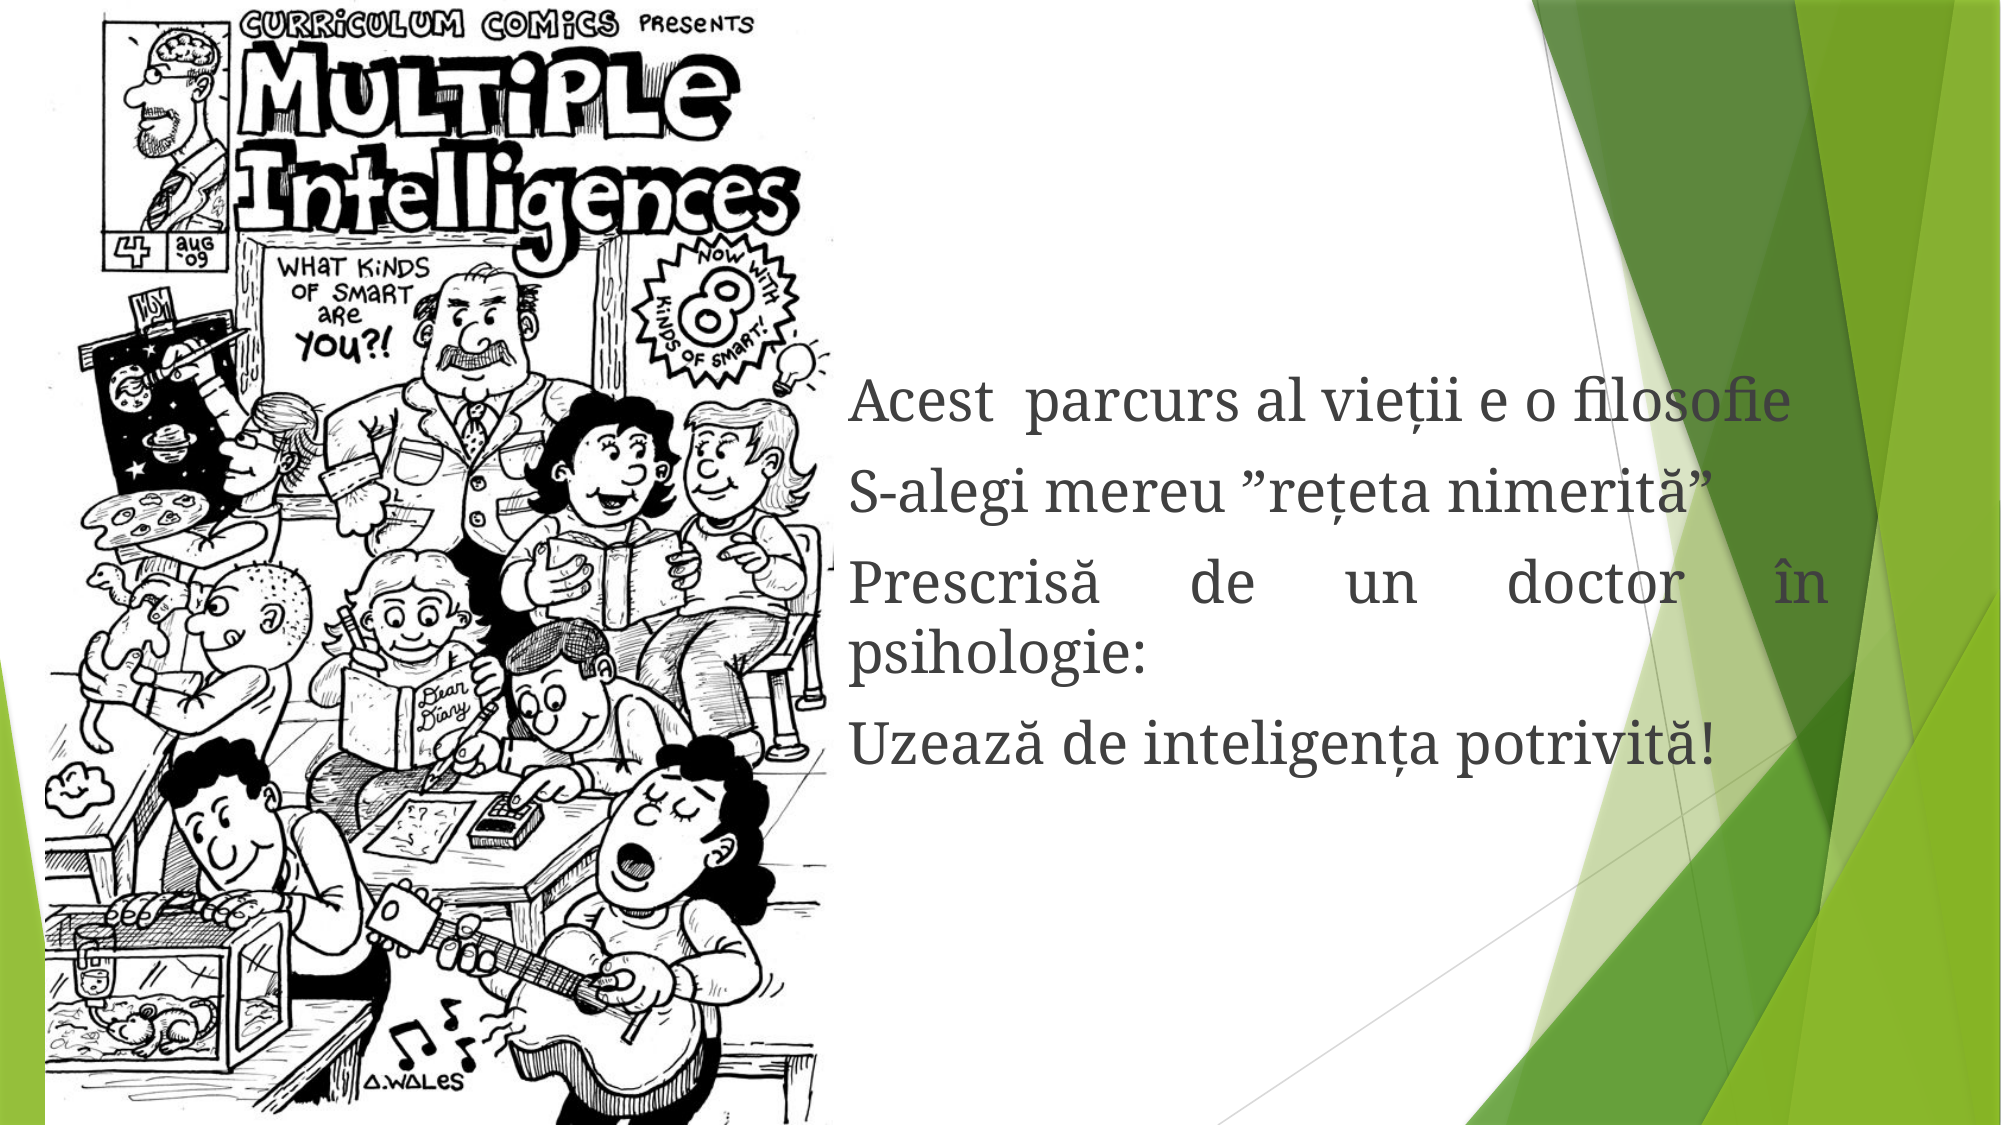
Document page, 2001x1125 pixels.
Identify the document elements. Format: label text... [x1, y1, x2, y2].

list Acest parcurs al vieții e o filosofie S-alegi mereu ”rețeta nimerită” Prescrisă de un doctor în psihologie: Uzează de inteligența potrivită! [838, 355, 1846, 993]
picture [44, 0, 834, 1125]
